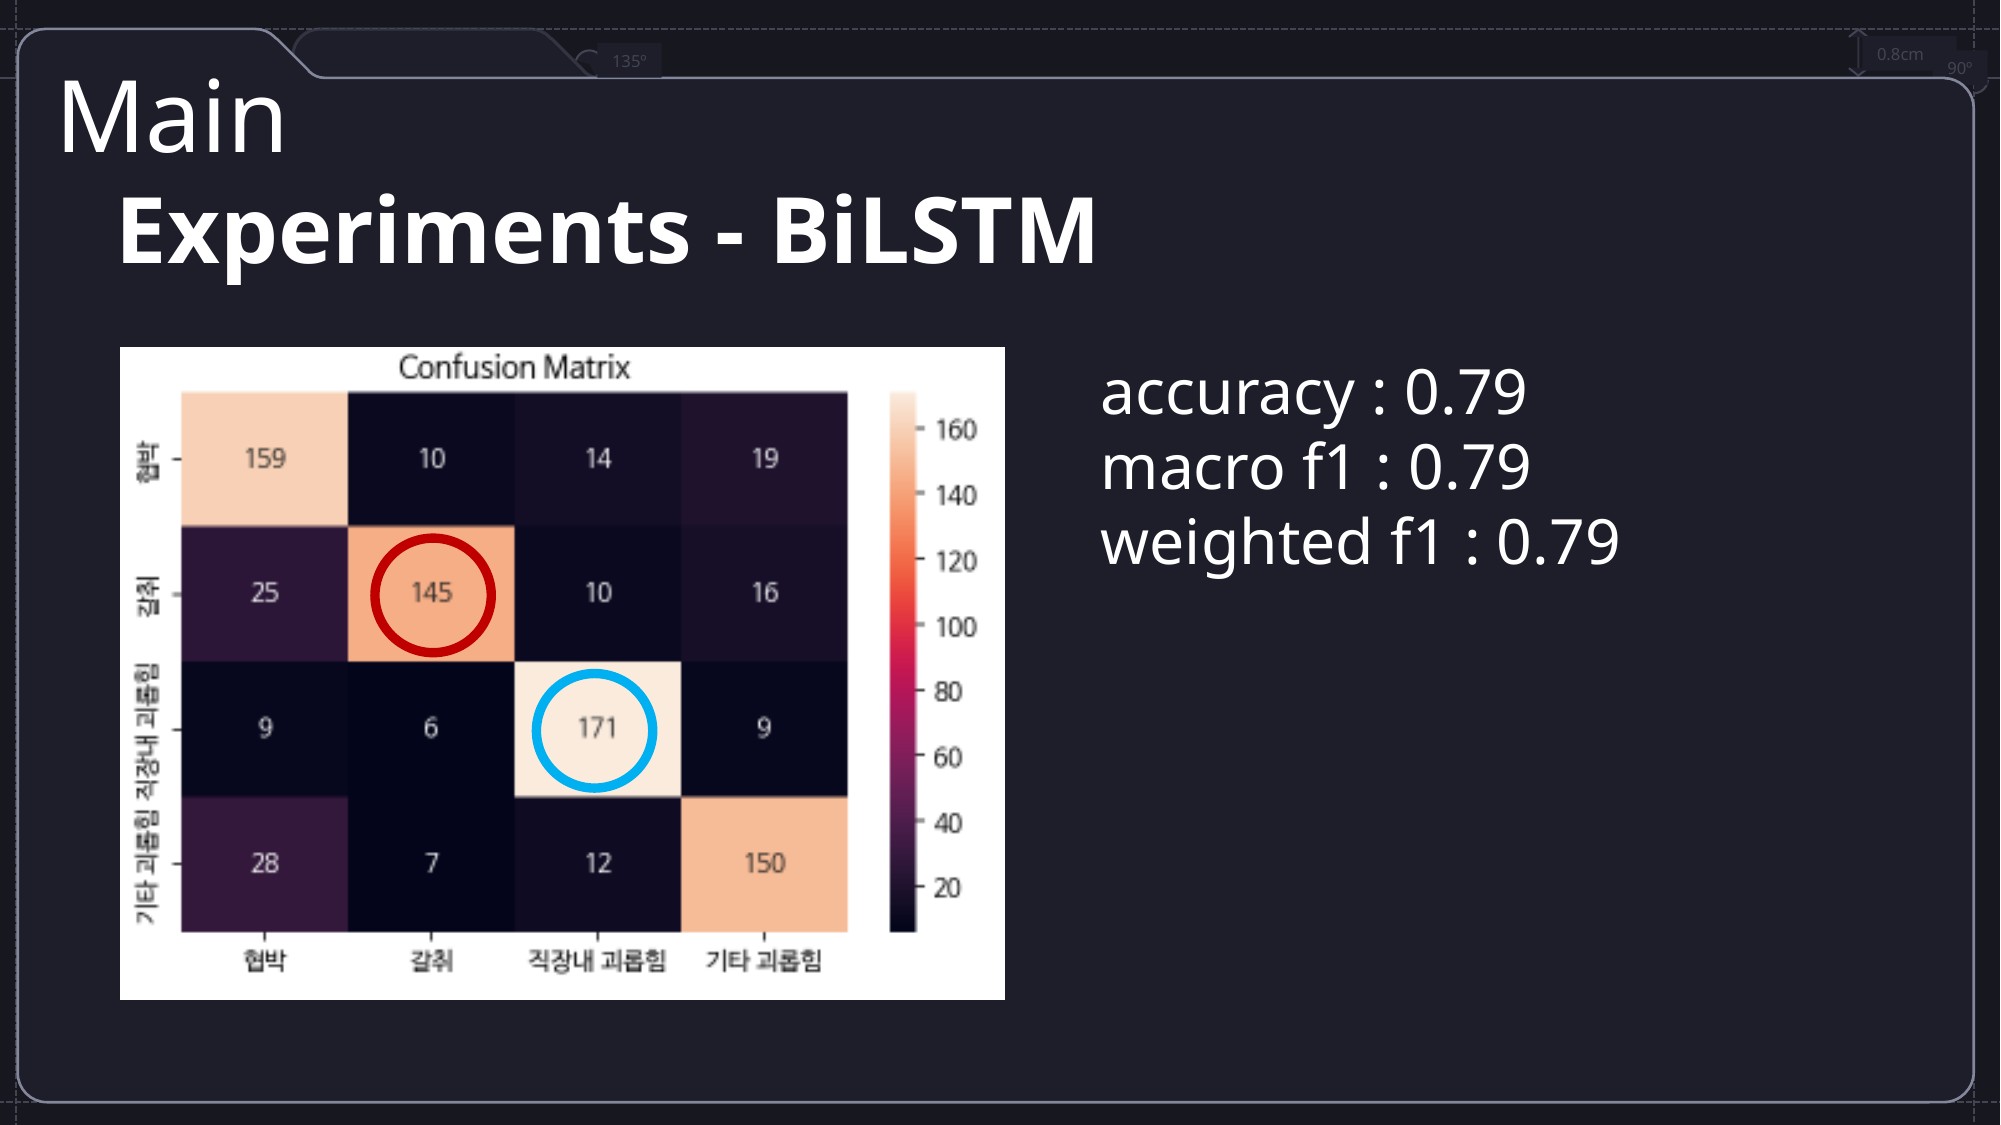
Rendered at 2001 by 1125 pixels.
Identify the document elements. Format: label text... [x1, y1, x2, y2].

picture [120, 347, 1005, 1000]
text_box Main [40, 44, 323, 180]
text_box accuracy : 0.79 macro f1 : 0.79 weighted f1 : 0.79 [1085, 344, 1883, 585]
title Experiments - BiLSTM [100, 125, 1826, 343]
